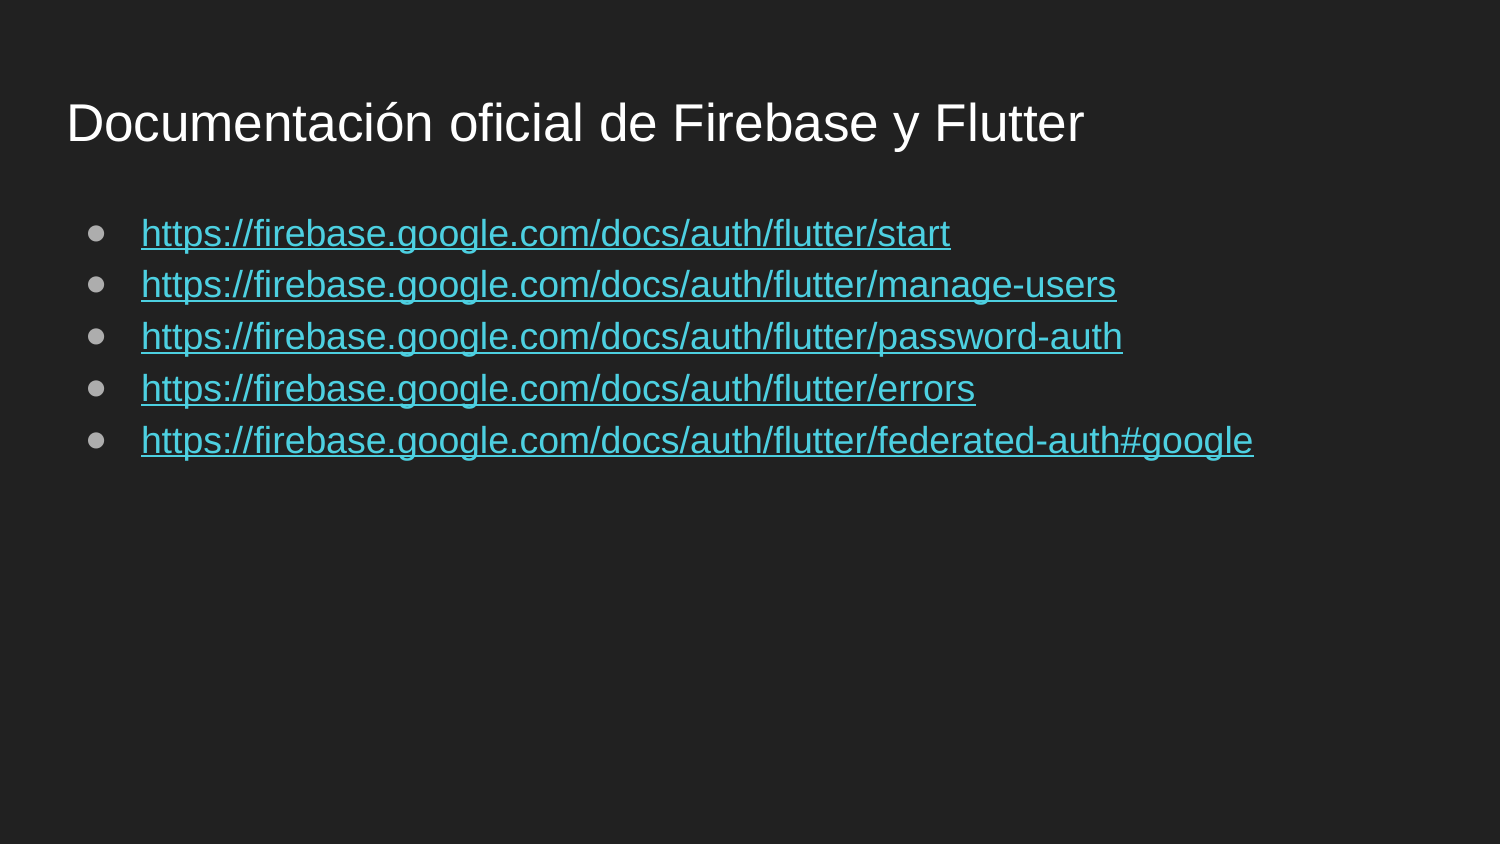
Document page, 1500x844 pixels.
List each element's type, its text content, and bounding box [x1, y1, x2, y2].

list https://firebase.google.com/docs/auth/flutter/start https://firebase.google.com/docs/auth/flutter/manage-users https://firebase.google.com/docs/auth/flutter/password-auth https://firebase.google.com/docs/auth/flutter/errors https://firebase.google.com/docs/auth/flutter/federated-auth#google [51, 186, 1449, 809]
title Documentación oficial de Firebase y Flutter [51, 72, 1449, 167]
